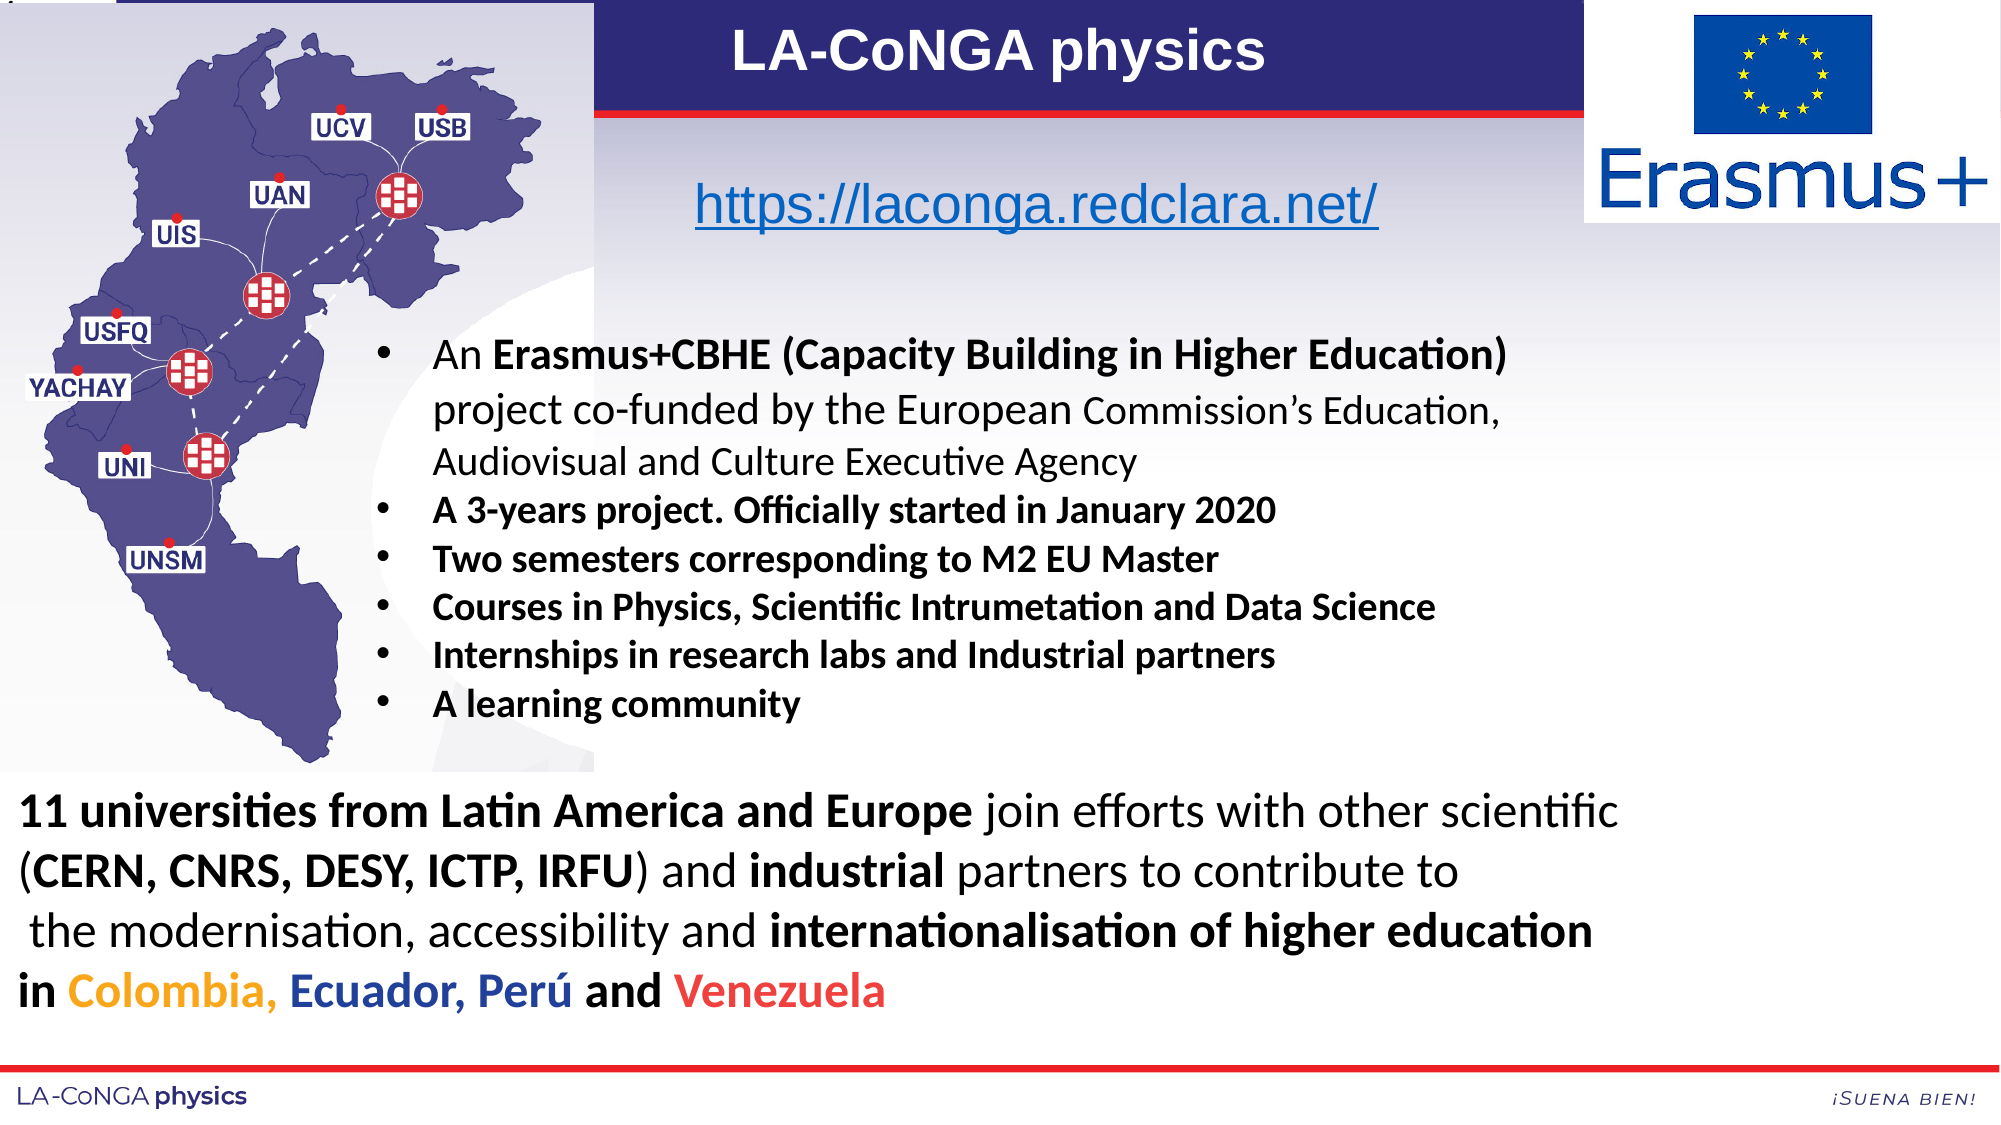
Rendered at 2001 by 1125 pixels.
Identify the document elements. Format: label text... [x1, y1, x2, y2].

text_box An Erasmus+CBHE (Capacity Building in Higher Education) project co-funded by the European Commission’s Education, Audiovisual and Culture Executive Agency A 3-years project. Officially started in January 2020 Two semesters corresponding to M2 EU Master Courses in Physics, Scientific Intrumetation and Data Science Internships in research labs and Industrial partners A learning community [598, 315, 1862, 755]
text_box https://laconga.redclara.net/ [676, 159, 1400, 302]
picture [1972, 1089, 1980, 1109]
picture [0, 0, 2001, 772]
text_box 11 universities from Latin America and Europe join efforts with other scientific (CERN, CNRS, DESY, ICTP, IRFU) and industrial partners to contribute to the modernisation, accessibility and internationalisation of higher education in Colombia, Ecuador, Perú and Venezuela [0, 768, 1972, 1109]
title LA-CoNGA physics [598, 12, 1579, 101]
